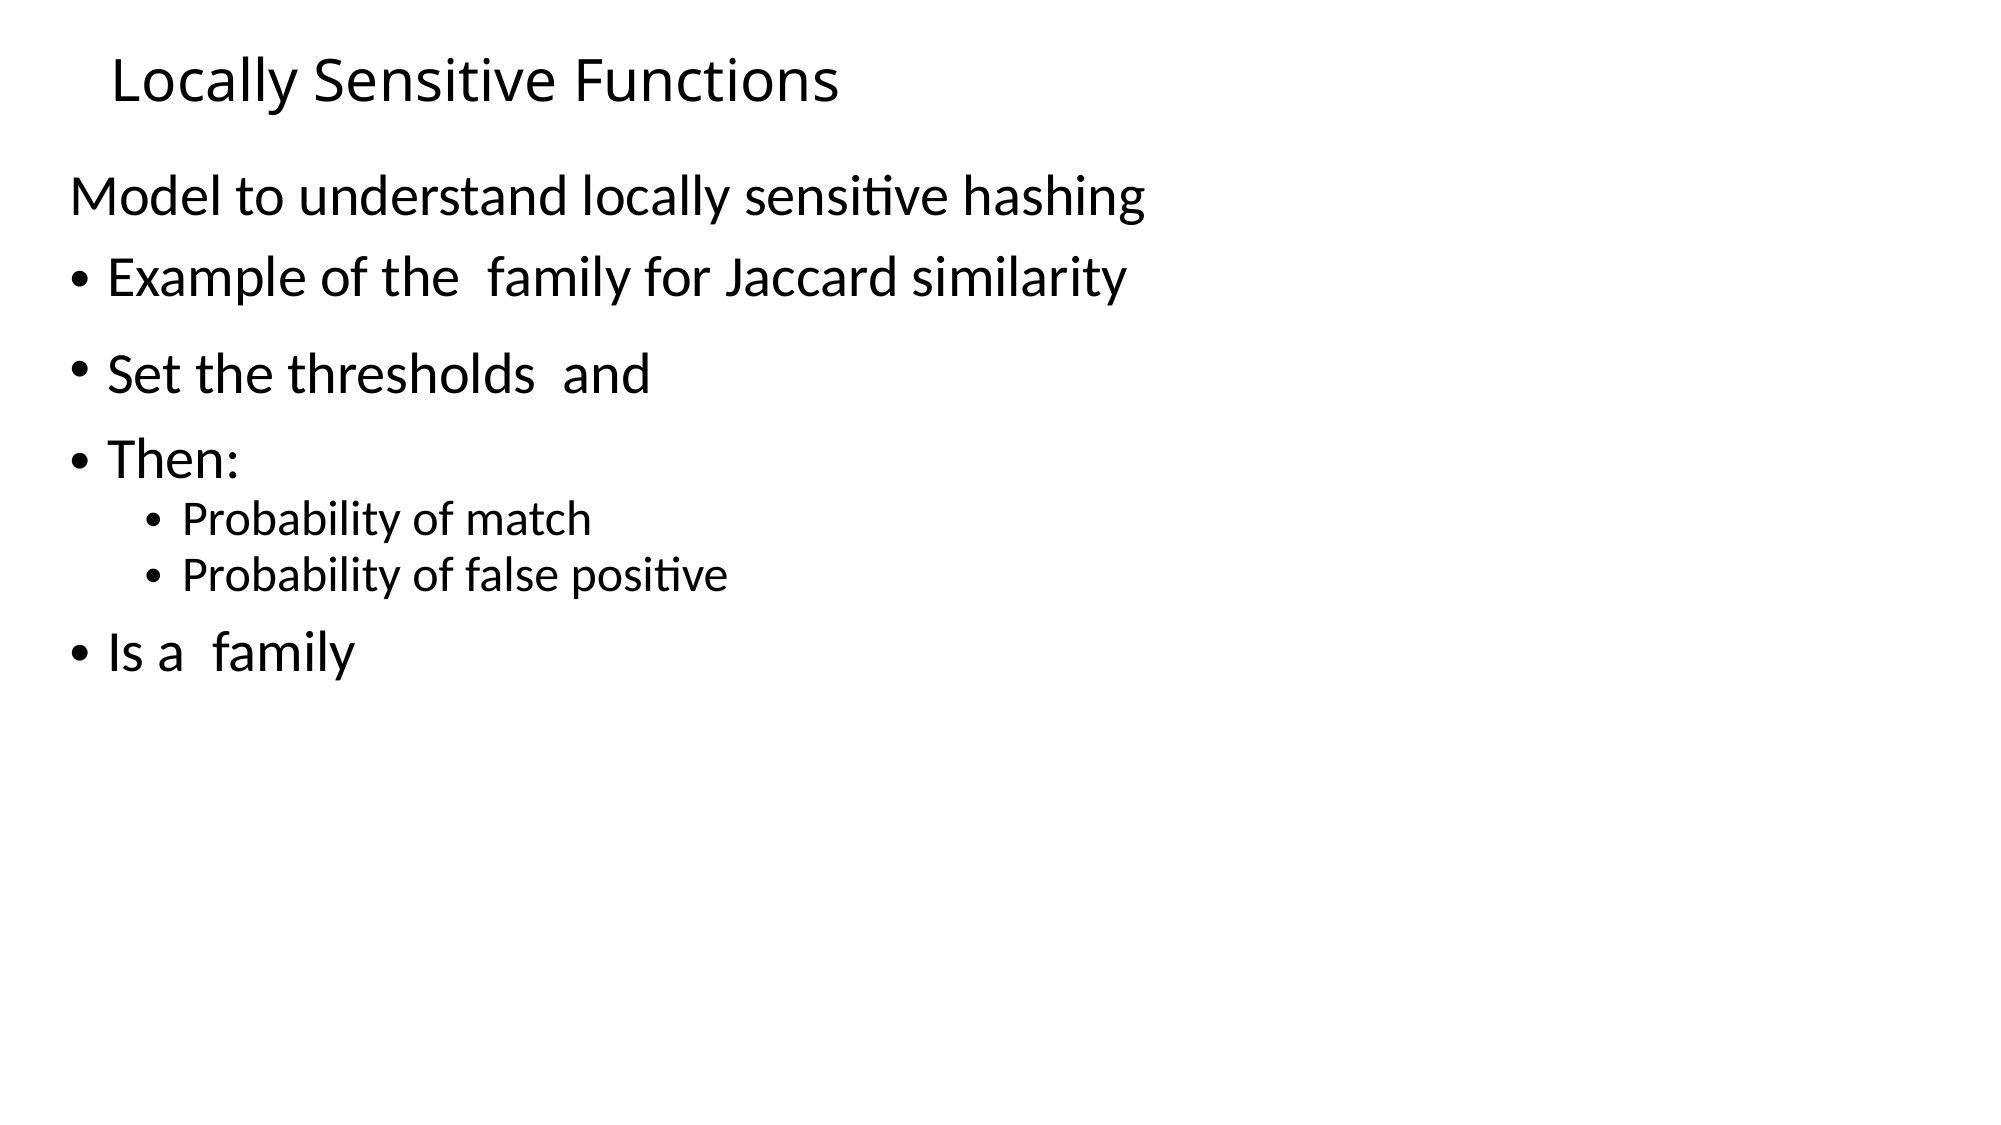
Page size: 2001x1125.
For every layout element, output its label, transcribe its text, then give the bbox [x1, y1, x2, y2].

title Locally Sensitive Functions [95, 36, 1821, 124]
